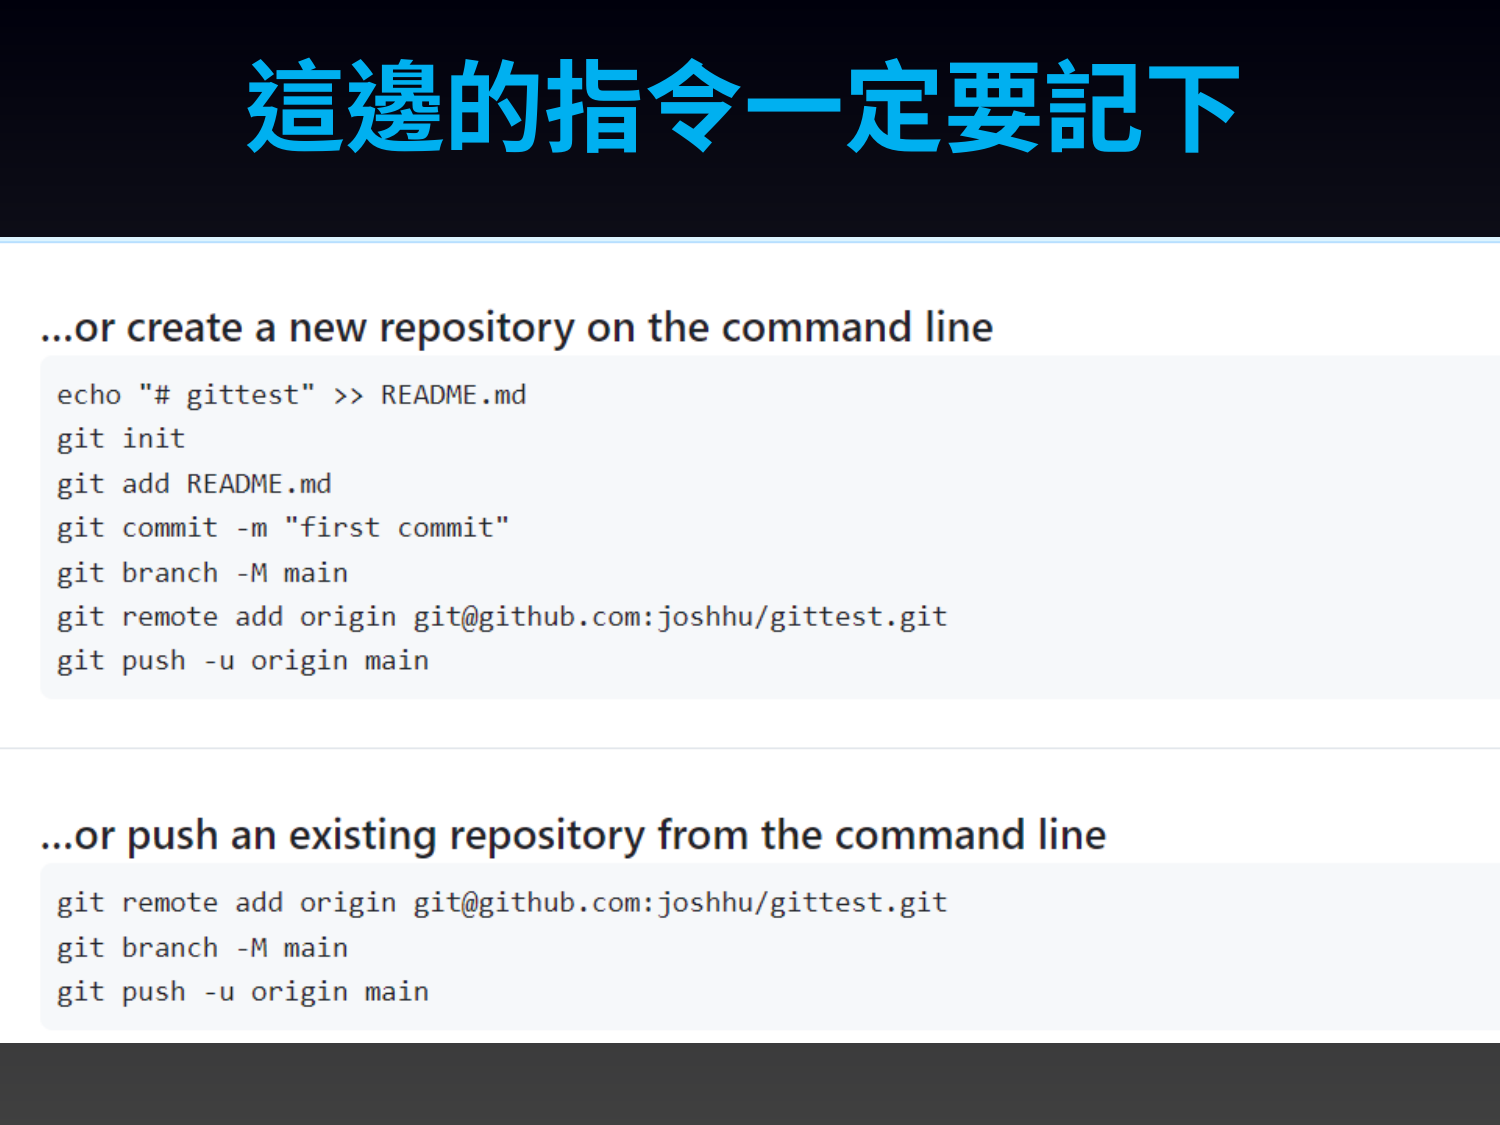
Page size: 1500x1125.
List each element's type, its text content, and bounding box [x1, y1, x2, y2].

text_box 這邊的指令一定要記下 [230, 16, 1411, 180]
picture [0, 236, 1500, 1043]
